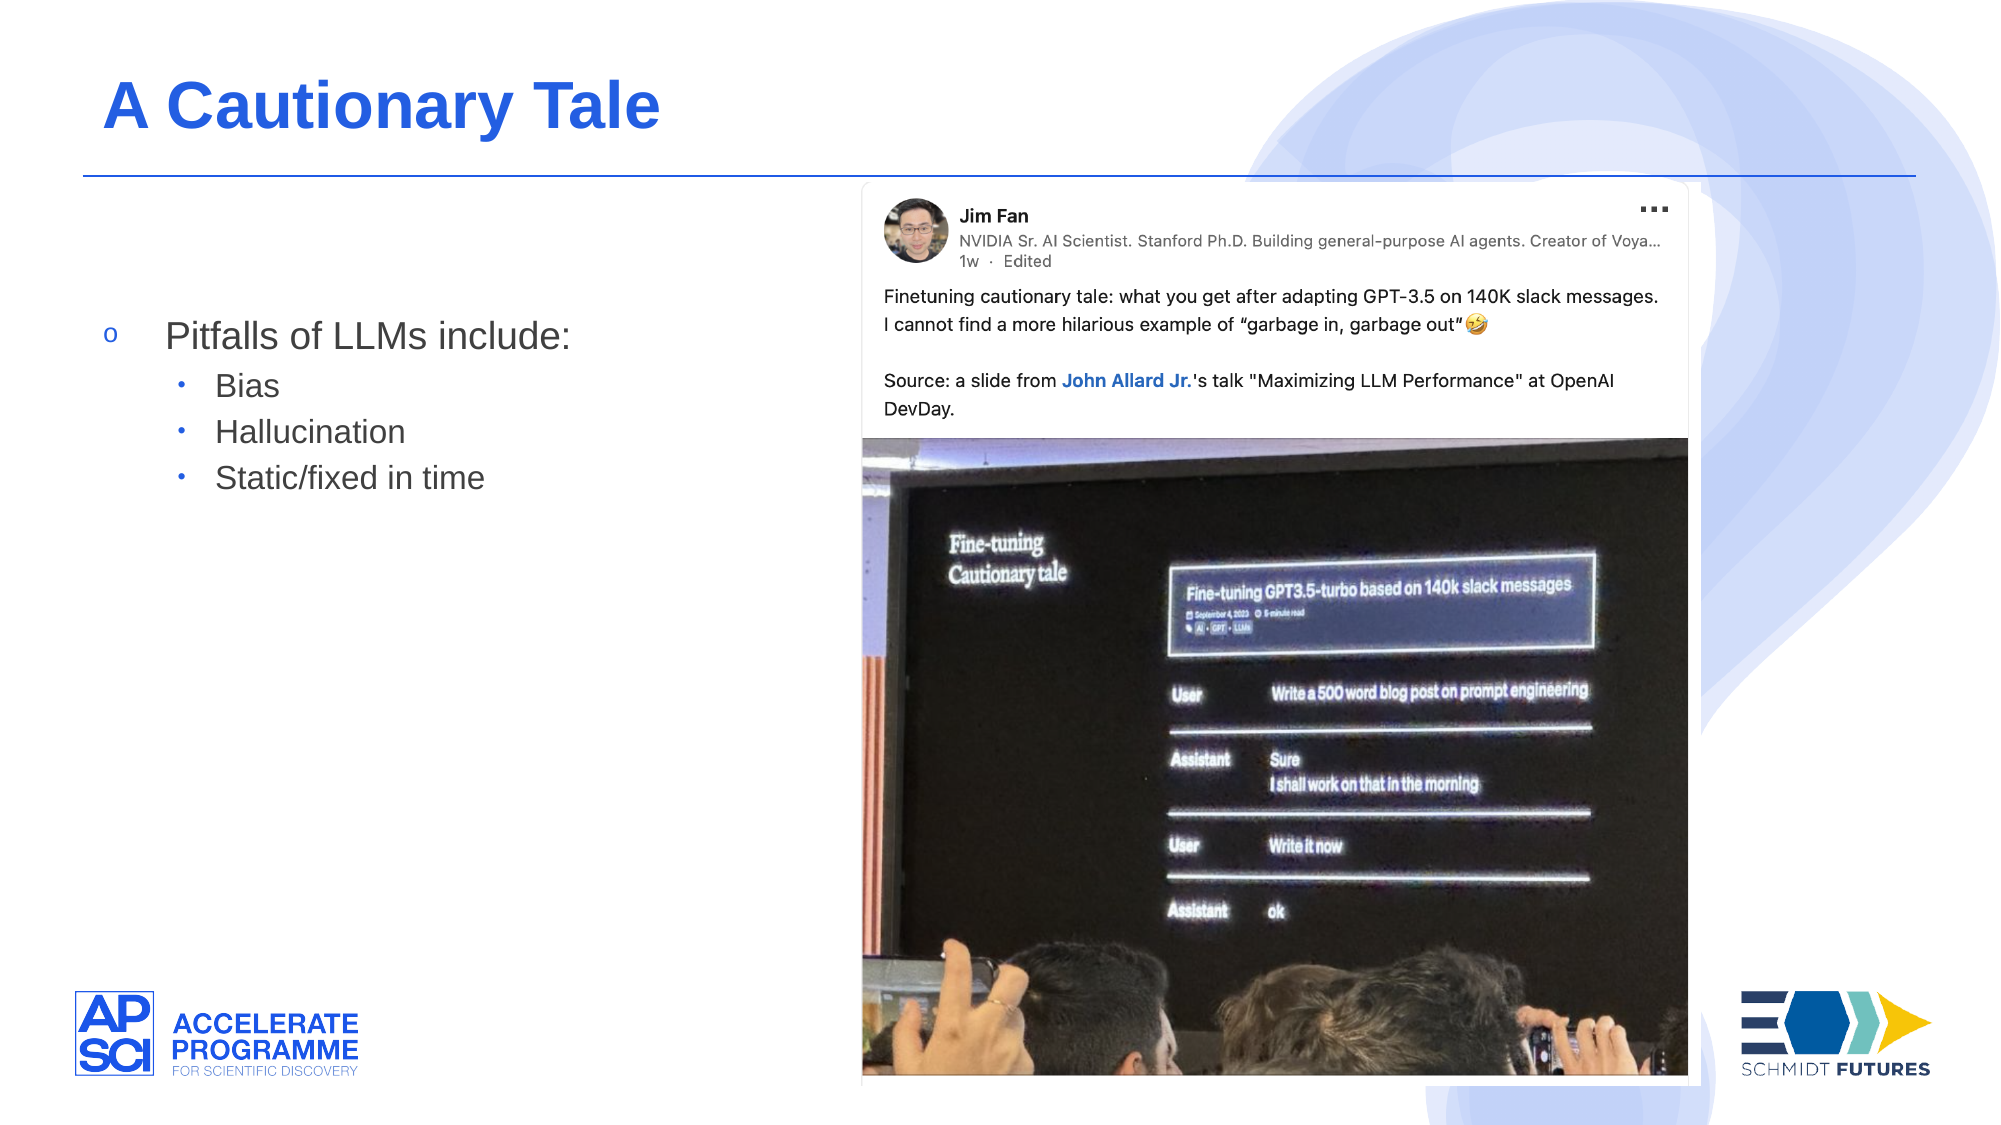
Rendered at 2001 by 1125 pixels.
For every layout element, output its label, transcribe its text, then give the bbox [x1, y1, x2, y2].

list Pitfalls of LLMs include: Bias Hallucination Static/fixed in time [82, 306, 783, 962]
picture [75, 991, 358, 1076]
picture [854, 182, 1701, 1086]
list A Cautionary Tale [82, 61, 1916, 166]
picture [1741, 991, 1933, 1076]
